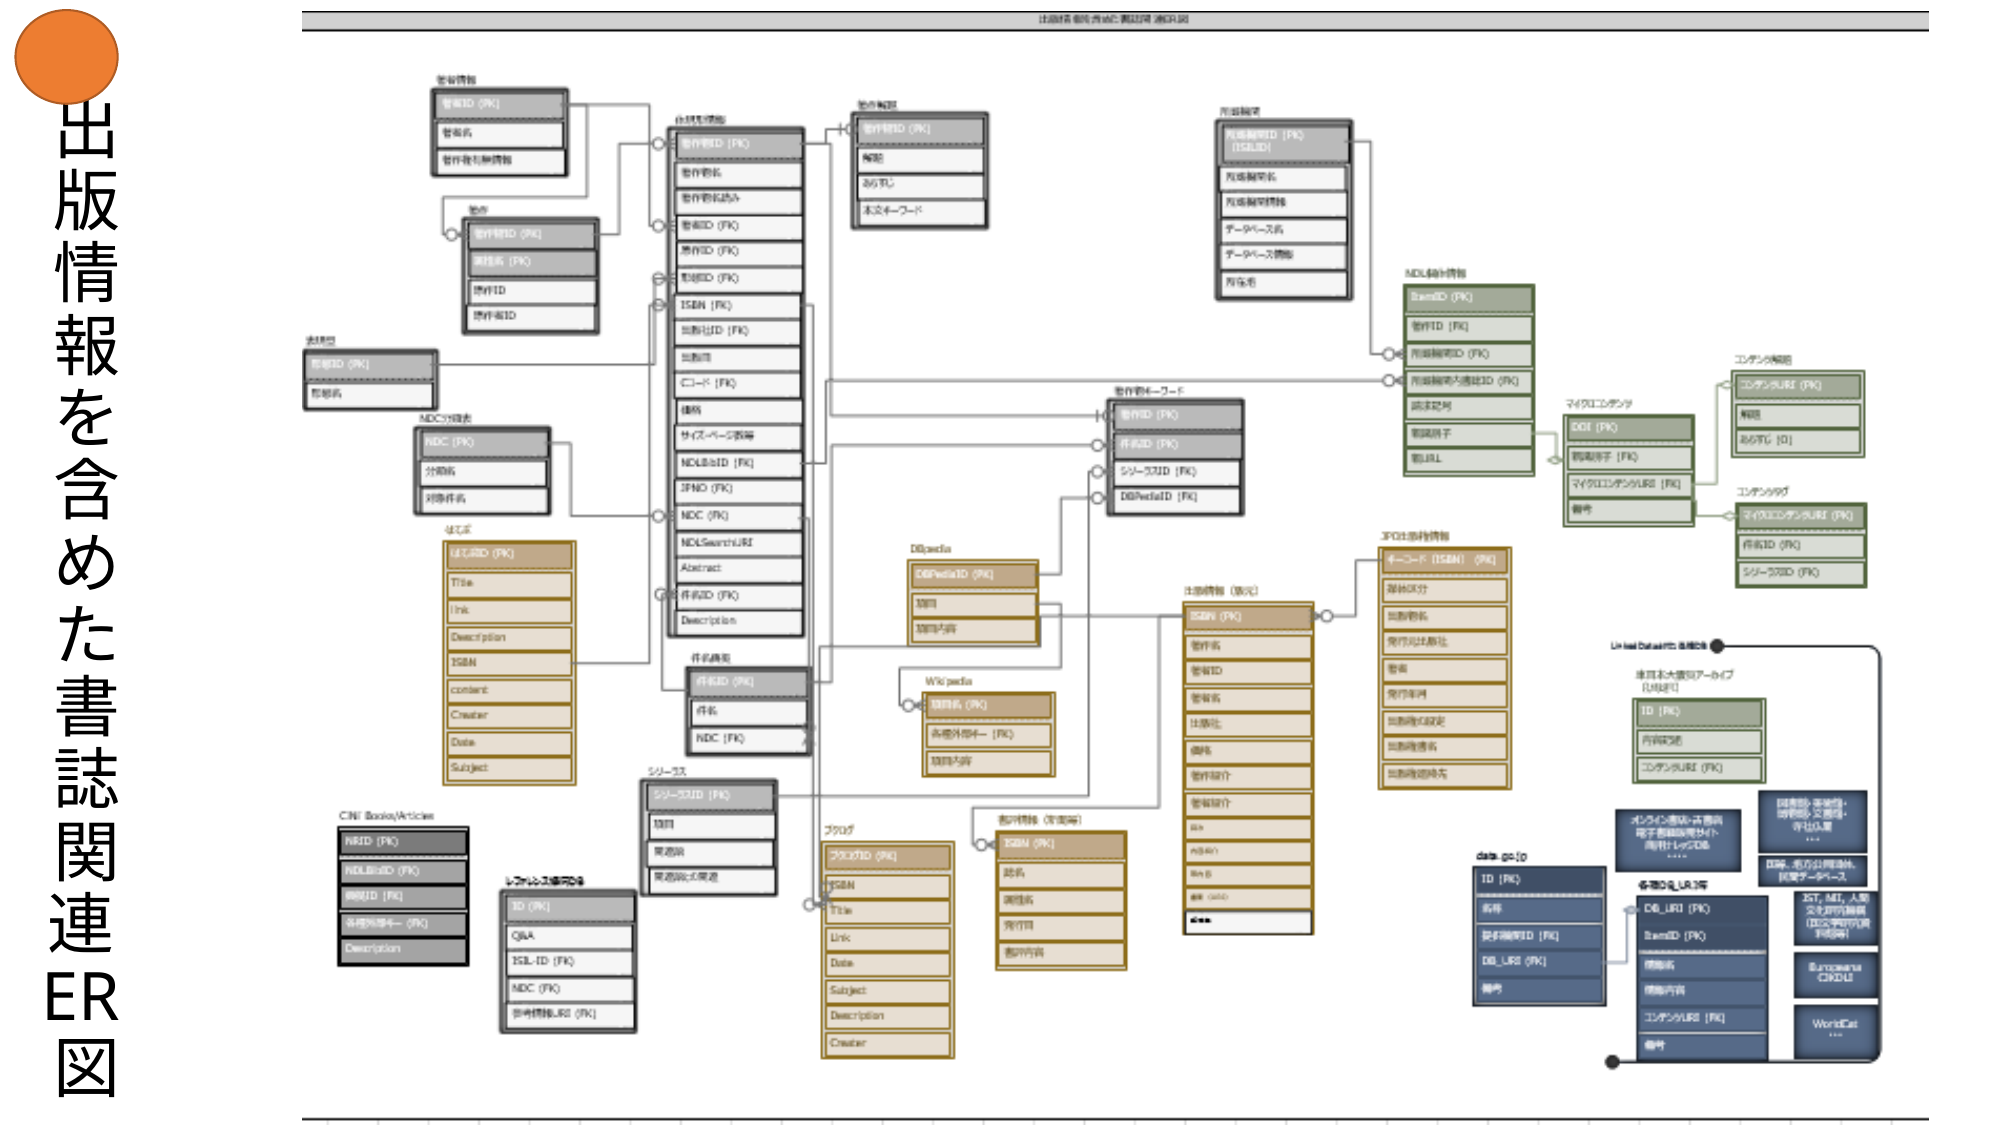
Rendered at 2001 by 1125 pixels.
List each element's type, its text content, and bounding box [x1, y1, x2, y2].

picture [302, 11, 1929, 1125]
text_box [14, 9, 119, 105]
title ☆出版情報を含めた書誌関連ER図 [13, 5, 162, 1125]
